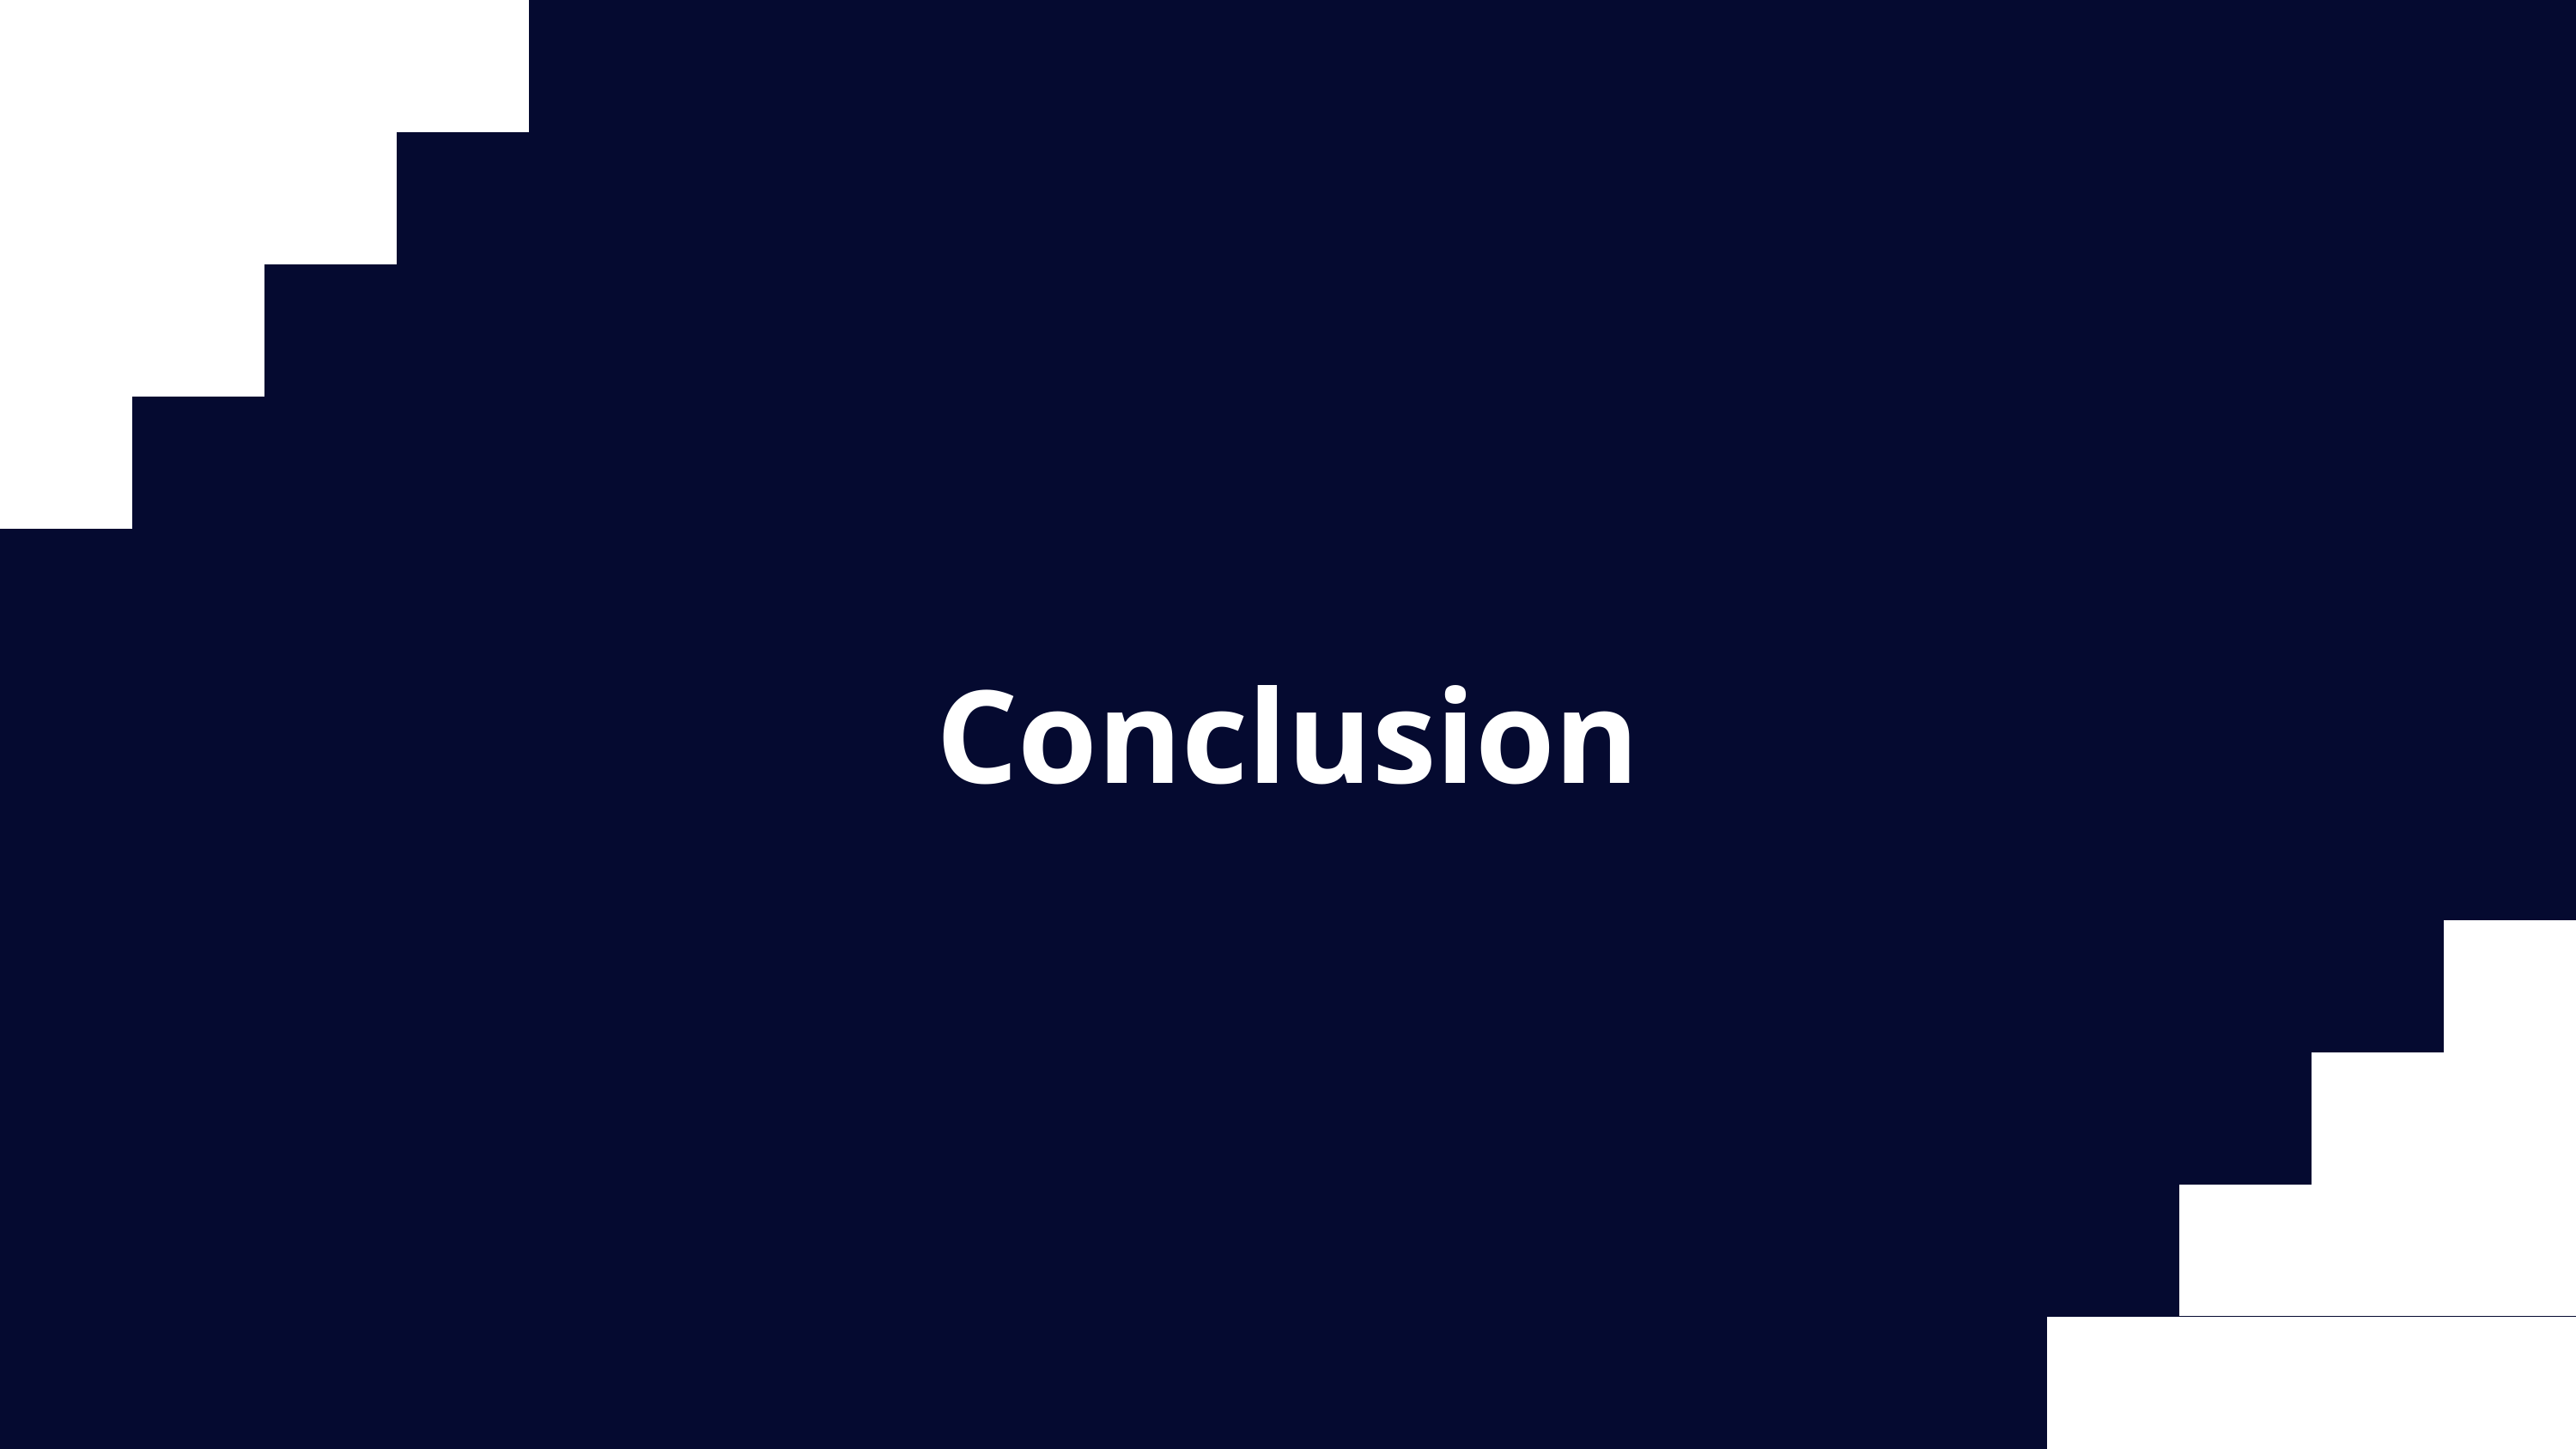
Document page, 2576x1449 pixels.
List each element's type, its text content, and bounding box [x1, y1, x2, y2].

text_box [2046, 919, 2576, 1449]
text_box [0, 0, 530, 530]
text_box Conclusion [144, 628, 2432, 809]
